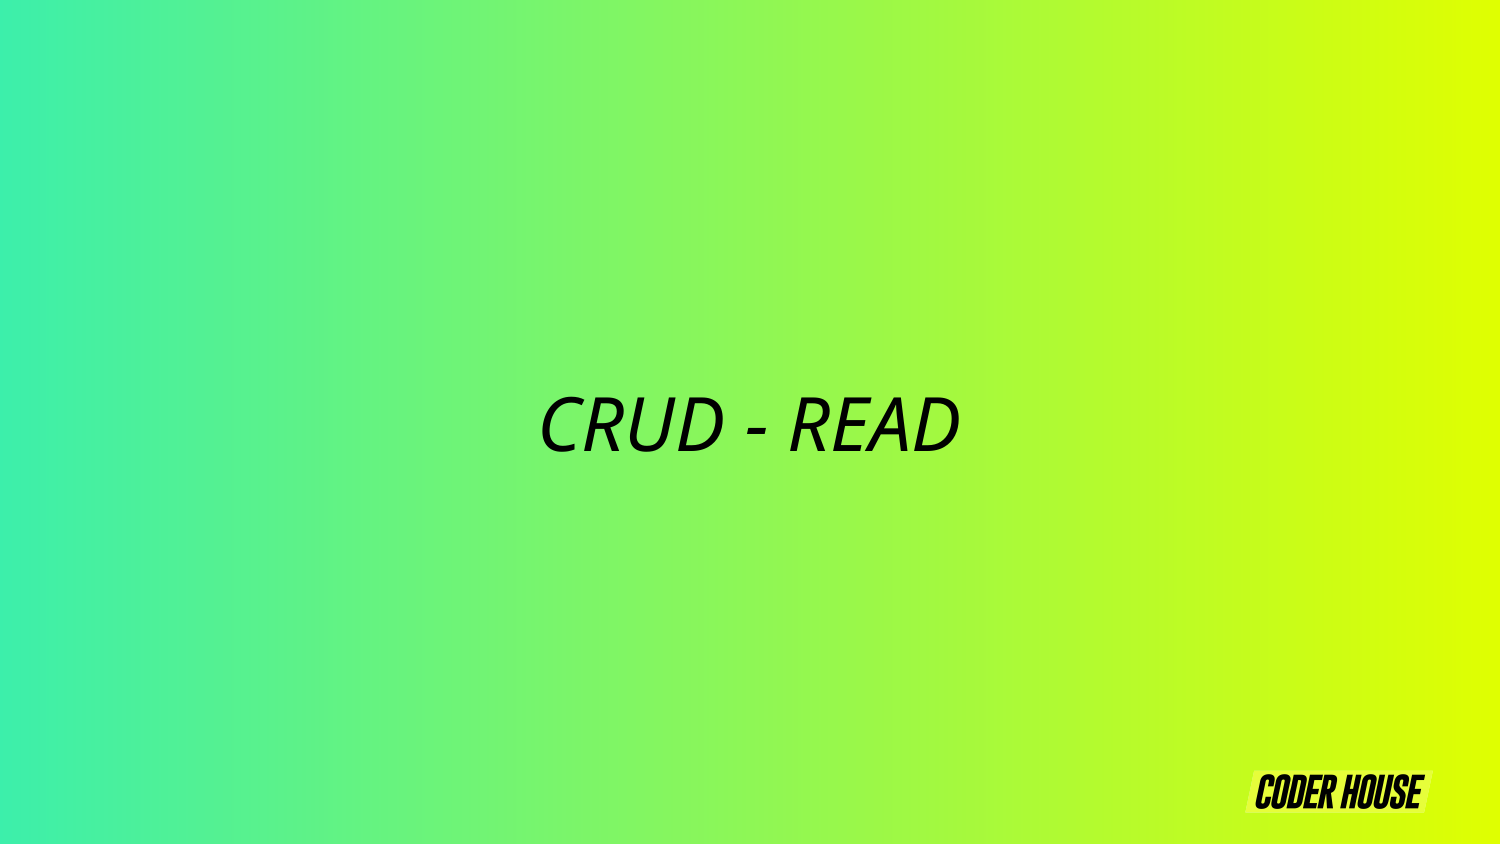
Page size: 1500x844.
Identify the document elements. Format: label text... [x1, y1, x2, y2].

text_box CRUD - READ [358, 340, 1142, 503]
picture [1241, 764, 1437, 819]
